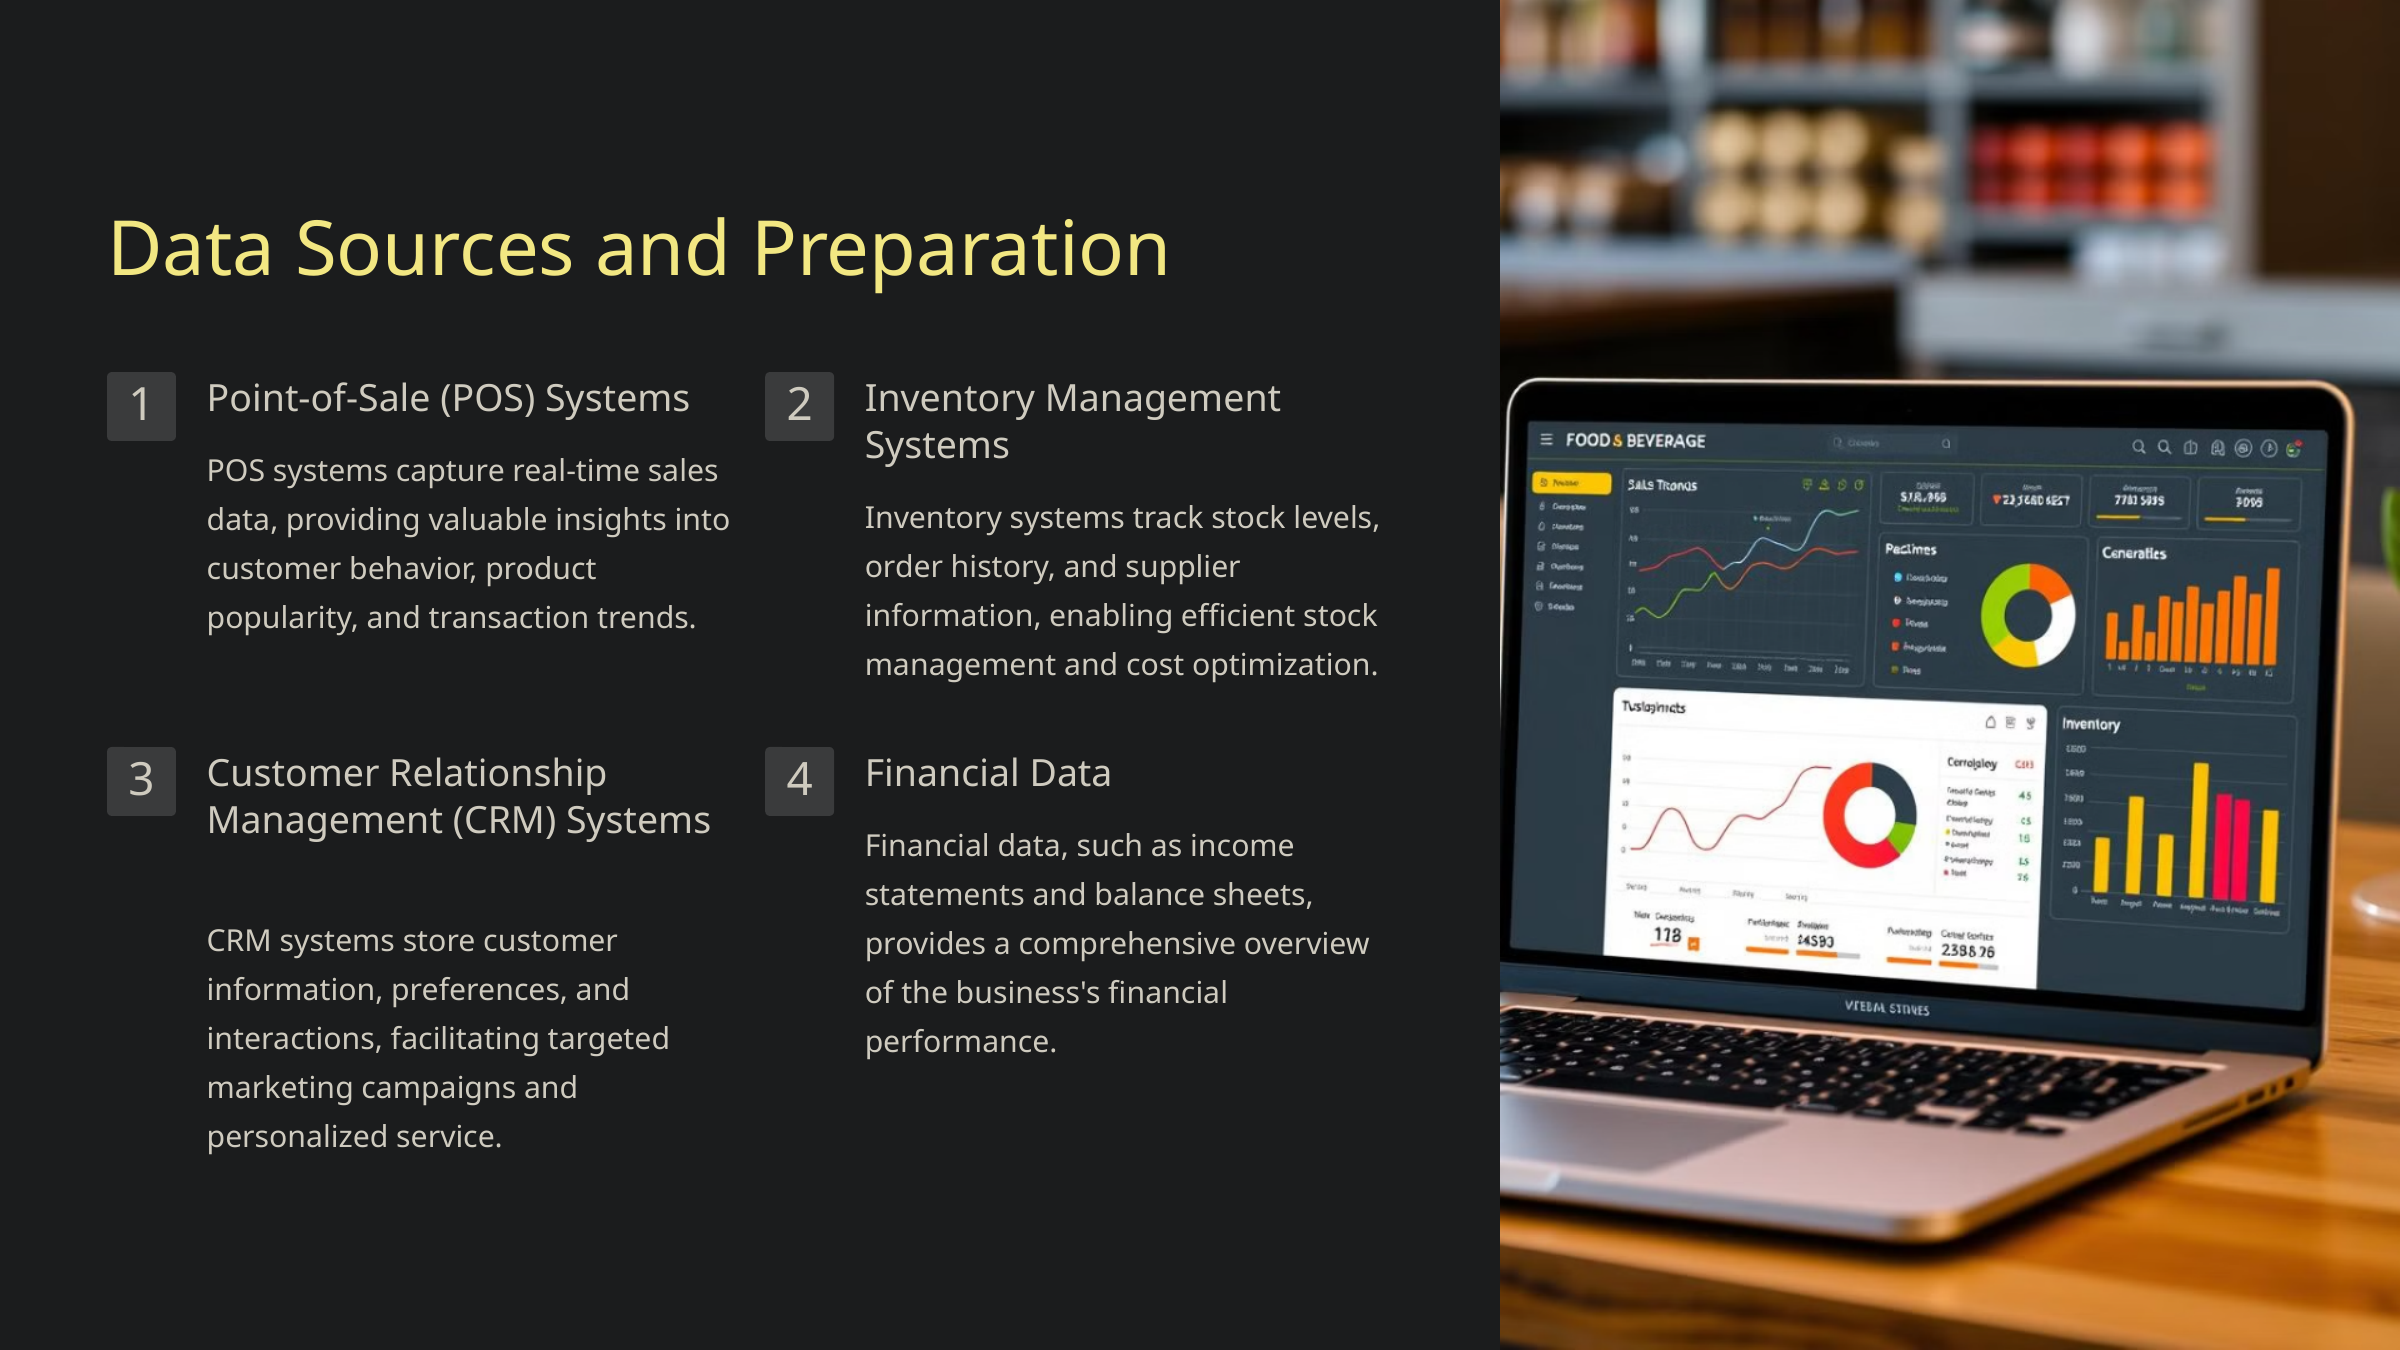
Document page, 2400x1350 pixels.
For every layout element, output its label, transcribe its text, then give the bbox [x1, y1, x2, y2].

picture [1499, 0, 2400, 1350]
text_box 1 [133, 383, 150, 430]
text_box 3 [127, 758, 156, 805]
text_box [107, 746, 176, 816]
text_box Data Sources and Preparation [107, 196, 1224, 292]
text_box Inventory systems track stock levels, order history, and supplier information, enabling efficient stock management and cost optimization. [864, 486, 1393, 682]
text_box [765, 746, 835, 816]
text_box 2 [785, 383, 814, 430]
text_box Inventory Management Systems [864, 372, 1393, 468]
text_box CRM systems store customer information, preferences, and interactions, facilitating targeted marketing campaigns and personalized service. [206, 908, 735, 1154]
text_box POS systems capture real-time sales data, providing valuable insights into customer behavior, product popularity, and transaction trends. [206, 438, 735, 635]
text_box Customer Relationship Management (CRM) Systems [206, 747, 735, 891]
text_box [107, 372, 176, 441]
text_box Financial Data [864, 747, 1248, 795]
text_box [765, 372, 835, 441]
text_box Financial data, such as income statements and balance sheets, provides a comprehensive overview of the business's financial performance. [864, 813, 1393, 1059]
text_box 4 [786, 758, 814, 805]
text_box Point-of-Sale (POS) Systems [206, 372, 726, 420]
